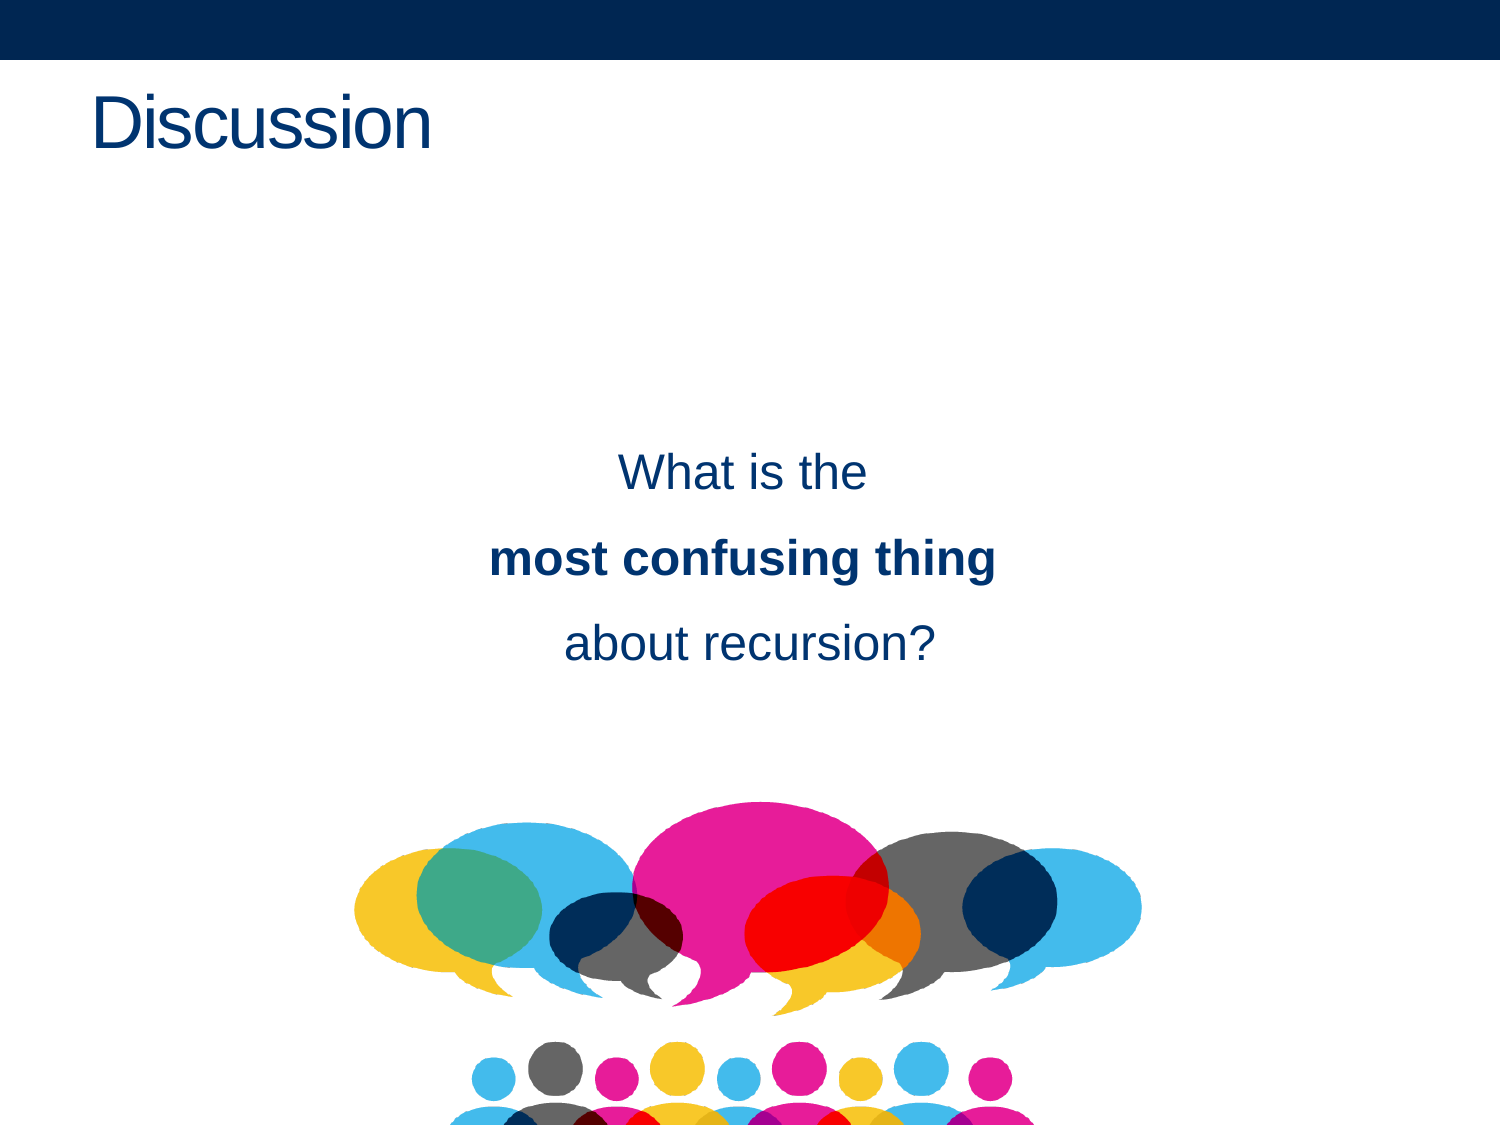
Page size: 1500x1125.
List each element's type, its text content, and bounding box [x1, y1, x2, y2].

title Discussion [75, 37, 1425, 200]
picture [337, 791, 1163, 1125]
list What is the most confusing thing about recursion? [75, 262, 1425, 1063]
